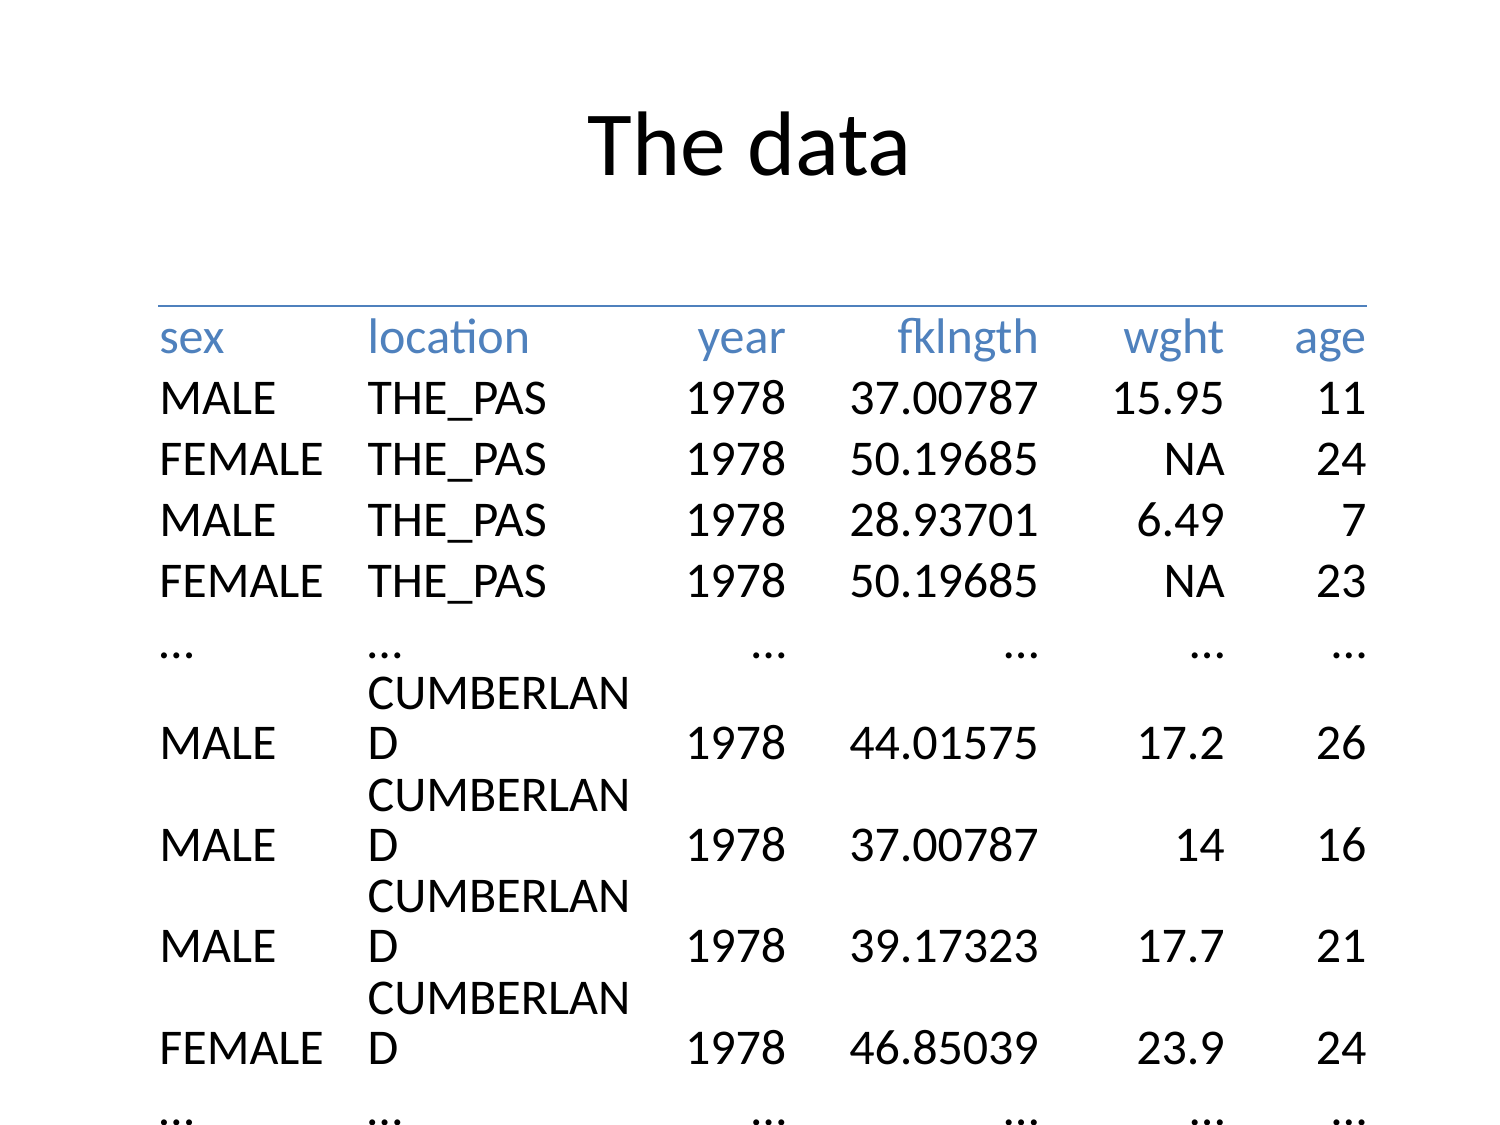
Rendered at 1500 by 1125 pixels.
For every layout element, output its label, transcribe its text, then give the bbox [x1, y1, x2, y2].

table_cell NA [1040, 427, 1226, 488]
table_cell CUMBERLAND [366, 671, 637, 772]
table_cell MALE [158, 366, 366, 427]
table_cell 14 [1040, 772, 1226, 874]
table_cell … [637, 610, 787, 671]
table_cell FEMALE [158, 549, 366, 610]
table_cell 1978 [637, 874, 787, 976]
table_cell CUMBERLAND [366, 976, 637, 1077]
table_cell … [1226, 610, 1367, 671]
table_cell MALE [158, 671, 366, 772]
table_cell THE_PAS [366, 366, 637, 427]
table_cell NA [1040, 549, 1226, 610]
table_cell … [1226, 1077, 1367, 1125]
table_cell 28.93701 [787, 488, 1040, 549]
table_cell … [637, 1077, 787, 1125]
table_cell 24 [1226, 427, 1367, 488]
table_cell THE_PAS [366, 549, 637, 610]
table_cell 50.19685 [787, 427, 1040, 488]
table_cell MALE [158, 772, 366, 874]
table_cell 15.95 [1040, 366, 1226, 427]
table_cell 39.17323 [787, 874, 1040, 976]
table_cell 1978 [637, 549, 787, 610]
table_cell MALE [158, 488, 366, 549]
table_header year [637, 307, 787, 366]
table_header wght [1040, 307, 1226, 366]
table_cell FEMALE [158, 976, 366, 1077]
table_header fklngth [787, 307, 1040, 366]
table_cell 23 [1226, 549, 1367, 610]
table_cell … [158, 1077, 366, 1125]
table_cell 1978 [637, 427, 787, 488]
table_cell … [787, 610, 1040, 671]
table_cell 1978 [637, 366, 787, 427]
table_cell 44.01575 [787, 671, 1040, 772]
table_cell 1978 [637, 772, 787, 874]
table_cell 11 [1226, 366, 1367, 427]
table_cell … [1040, 1077, 1226, 1125]
table_cell 17.2 [1040, 671, 1226, 772]
table_cell 24 [1226, 976, 1367, 1077]
table_header sex [158, 307, 366, 366]
table_cell 7 [1226, 488, 1367, 549]
table_cell CUMBERLAND [366, 874, 637, 976]
table_cell 37.00787 [787, 366, 1040, 427]
table_cell … [1040, 610, 1226, 671]
table_cell 37.00787 [787, 772, 1040, 874]
table_cell … [787, 1077, 1040, 1125]
table_cell … [366, 1077, 637, 1125]
table_cell 46.85039 [787, 976, 1040, 1077]
table_cell 16 [1226, 772, 1367, 874]
table_cell 6.49 [1040, 488, 1226, 549]
table_cell CUMBERLAND [366, 772, 637, 874]
table_cell 21 [1226, 874, 1367, 976]
table_cell 1978 [637, 671, 787, 772]
table_cell 23.9 [1040, 976, 1226, 1077]
table_cell … [158, 610, 366, 671]
title The data [75, 45, 1425, 233]
table_cell 26 [1226, 671, 1367, 772]
table_cell THE_PAS [366, 427, 637, 488]
table_cell 1978 [637, 976, 787, 1077]
table_header age [1226, 307, 1367, 366]
table_header location [366, 307, 637, 366]
table_cell 17.7 [1040, 874, 1226, 976]
table_cell 1978 [637, 488, 787, 549]
table_cell 50.19685 [787, 549, 1040, 610]
table_cell … [366, 610, 637, 671]
table_cell THE_PAS [366, 488, 637, 549]
table_cell FEMALE [158, 427, 366, 488]
table_cell MALE [158, 874, 366, 976]
